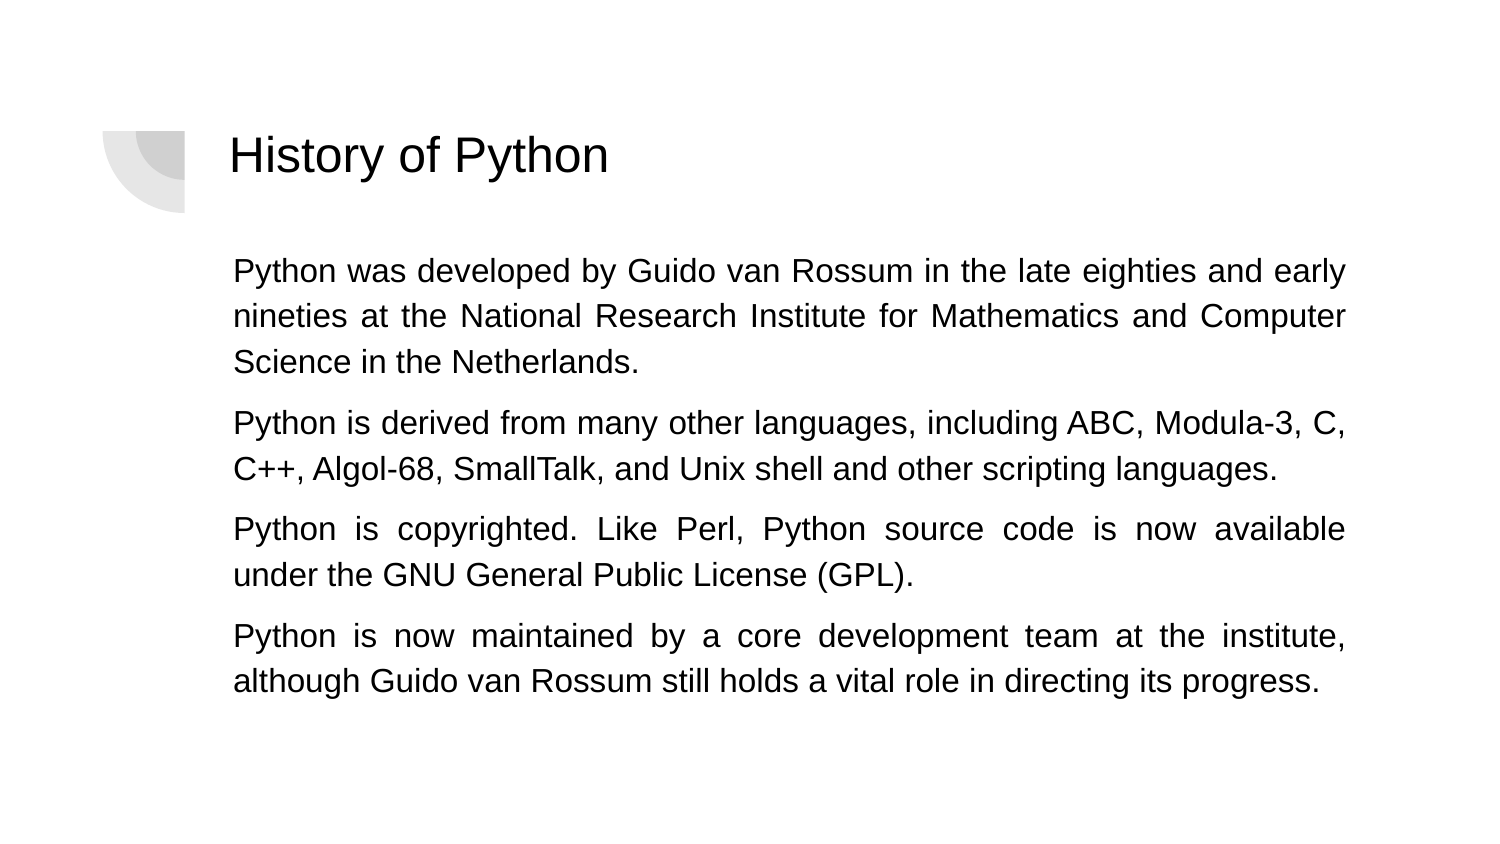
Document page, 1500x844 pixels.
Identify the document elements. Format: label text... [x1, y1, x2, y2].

list Python was developed by Guido van Rossum in the late eighties and early nineties at the National Research Institute for Mathematics and Computer Science in the Netherlands. Python is derived from many other languages, including ABC, Modula-3, C, C++, Algol-68, SmallTalk, and Unix shell and other scripting languages. Python is copyrighted. Like Perl, Python source code is now available under the GNU General Public License (GPL). Python is now maintained by a core development team at the institute, although Guido van Rossum still holds a vital role in directing its progress. [213, 227, 1368, 645]
title History of Python [213, 98, 1368, 227]
